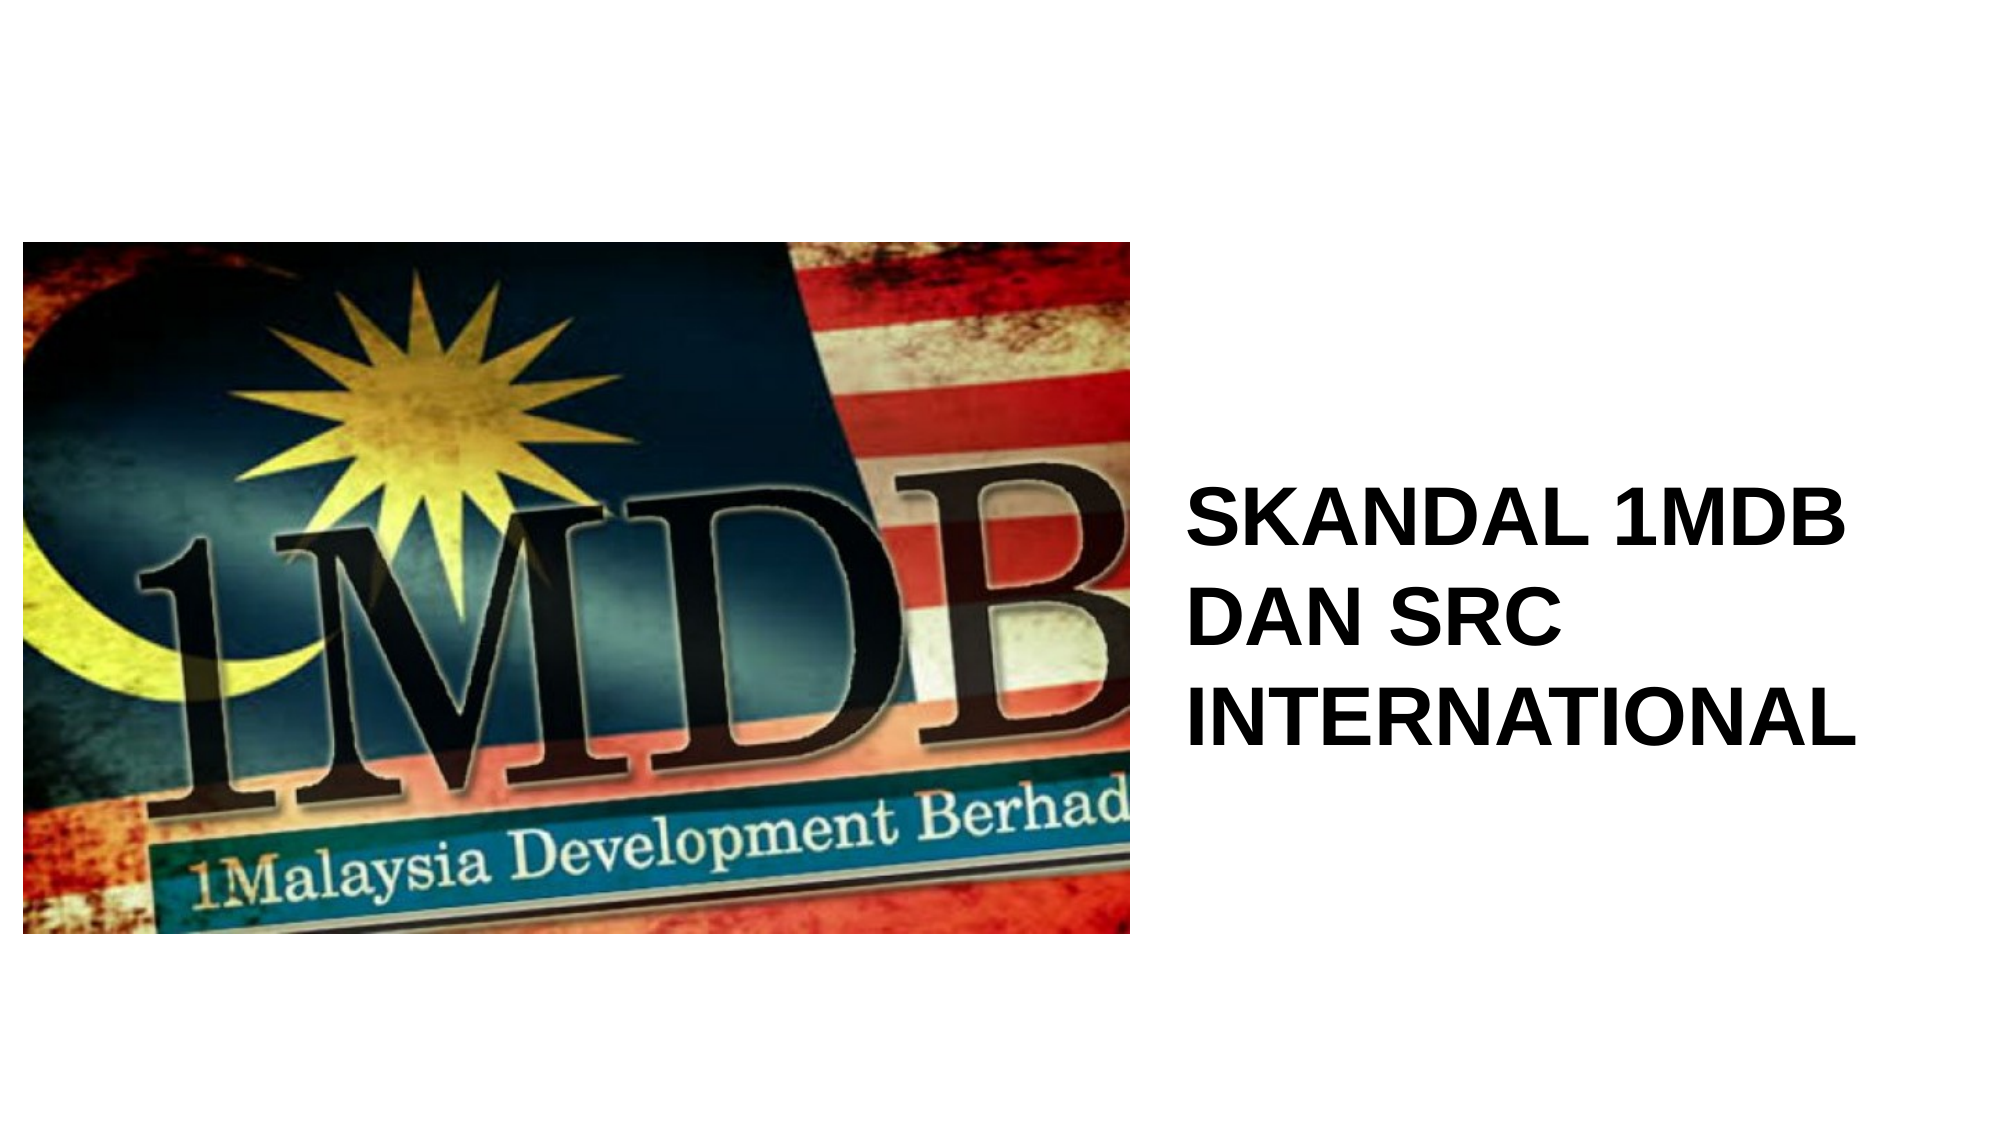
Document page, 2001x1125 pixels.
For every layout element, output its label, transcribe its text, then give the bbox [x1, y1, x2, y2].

text_box SKANDAL 1MDB DAN SRC INTERNATIONAL [1170, 455, 1952, 770]
picture [764, 865, 774, 870]
picture [23, 242, 1130, 934]
